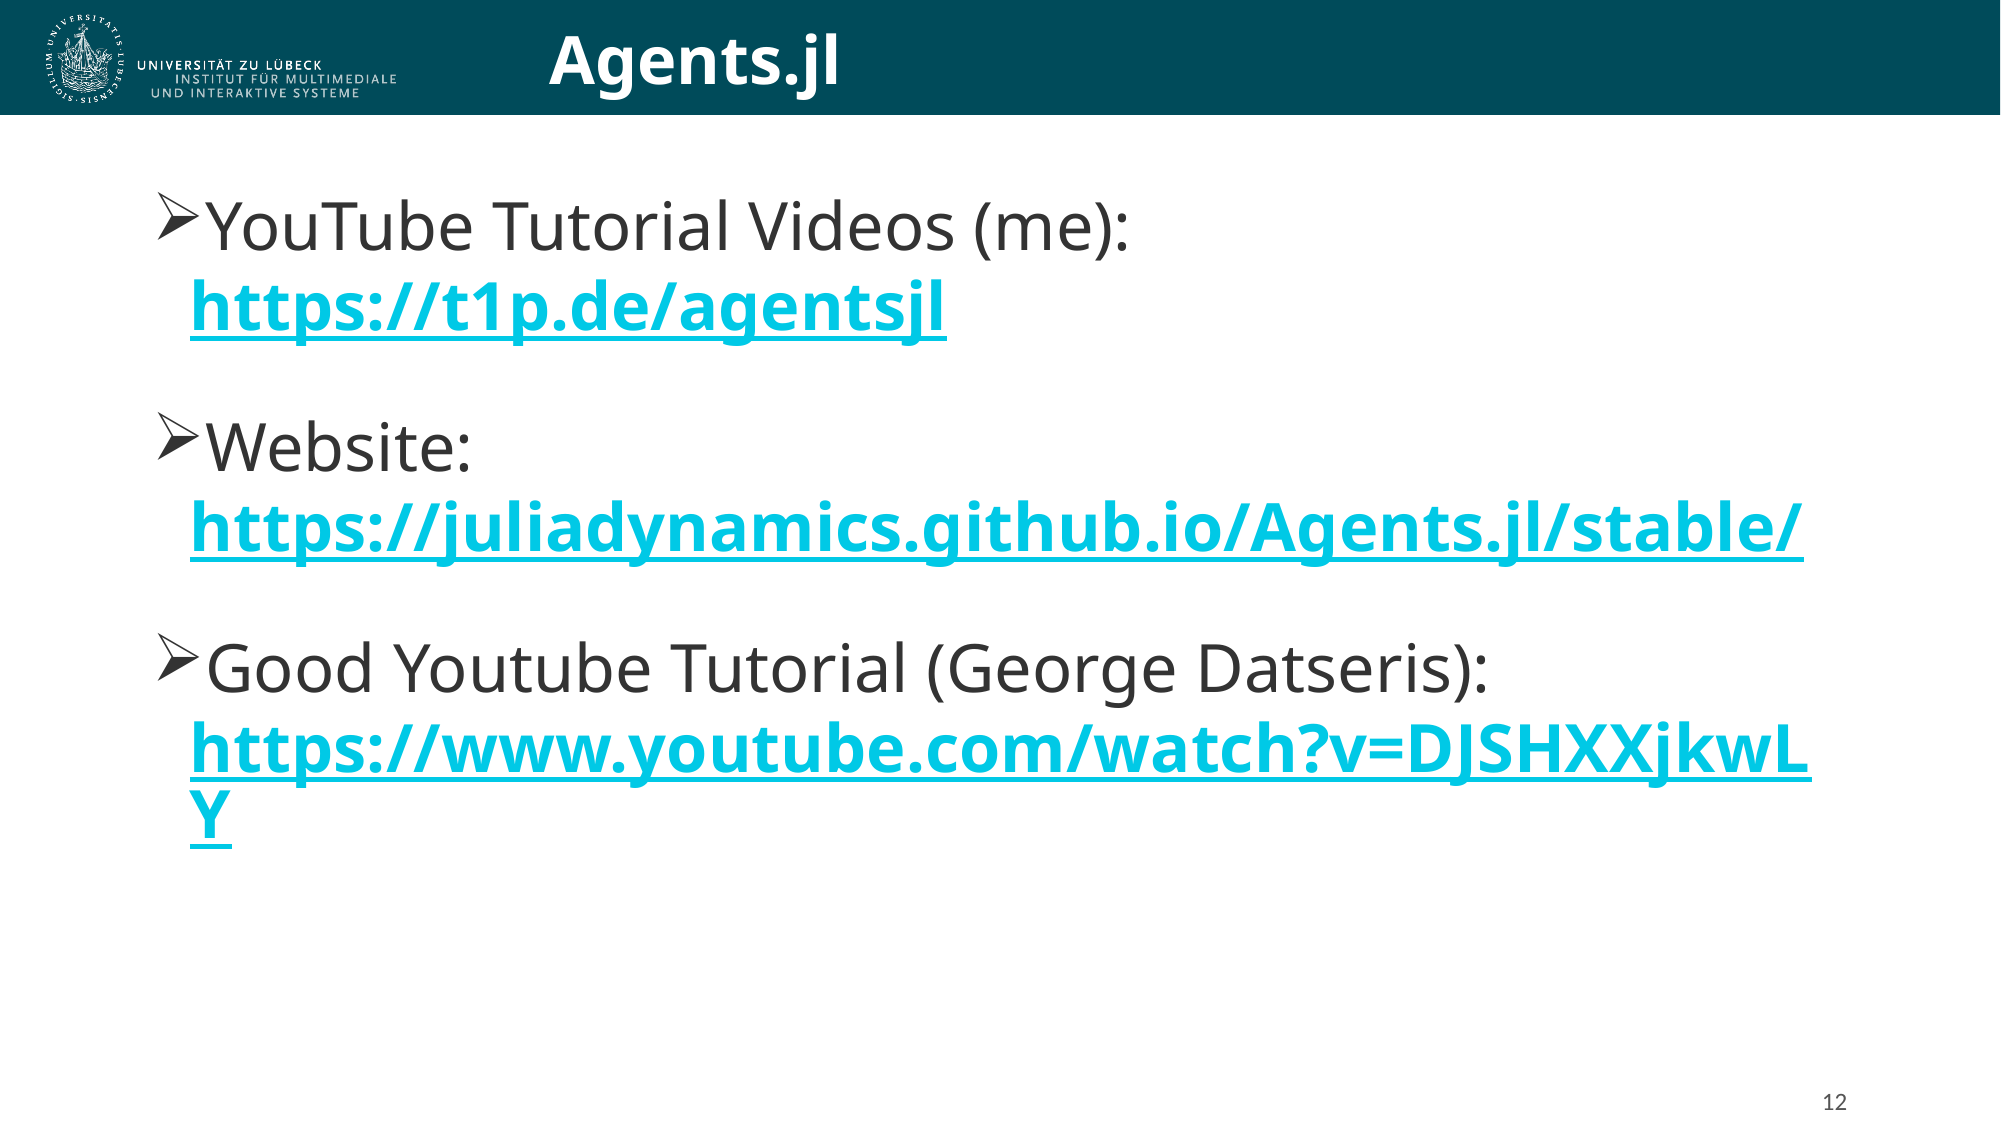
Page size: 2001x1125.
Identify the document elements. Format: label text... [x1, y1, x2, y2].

list YouTube Tutorial Videos (me): https://t1p.de/agentsjl Website: https://juliadynamics.github.io/Agents.jl/stable/ Good Youtube Tutorial (George Datseris): https://www.youtube.com/watch?v=DJSHXXjkwLY [137, 176, 1863, 1049]
picture [46, 14, 397, 103]
slide_number 12 [1726, 1076, 1863, 1125]
title Agents.jl [534, 5, 1947, 120]
